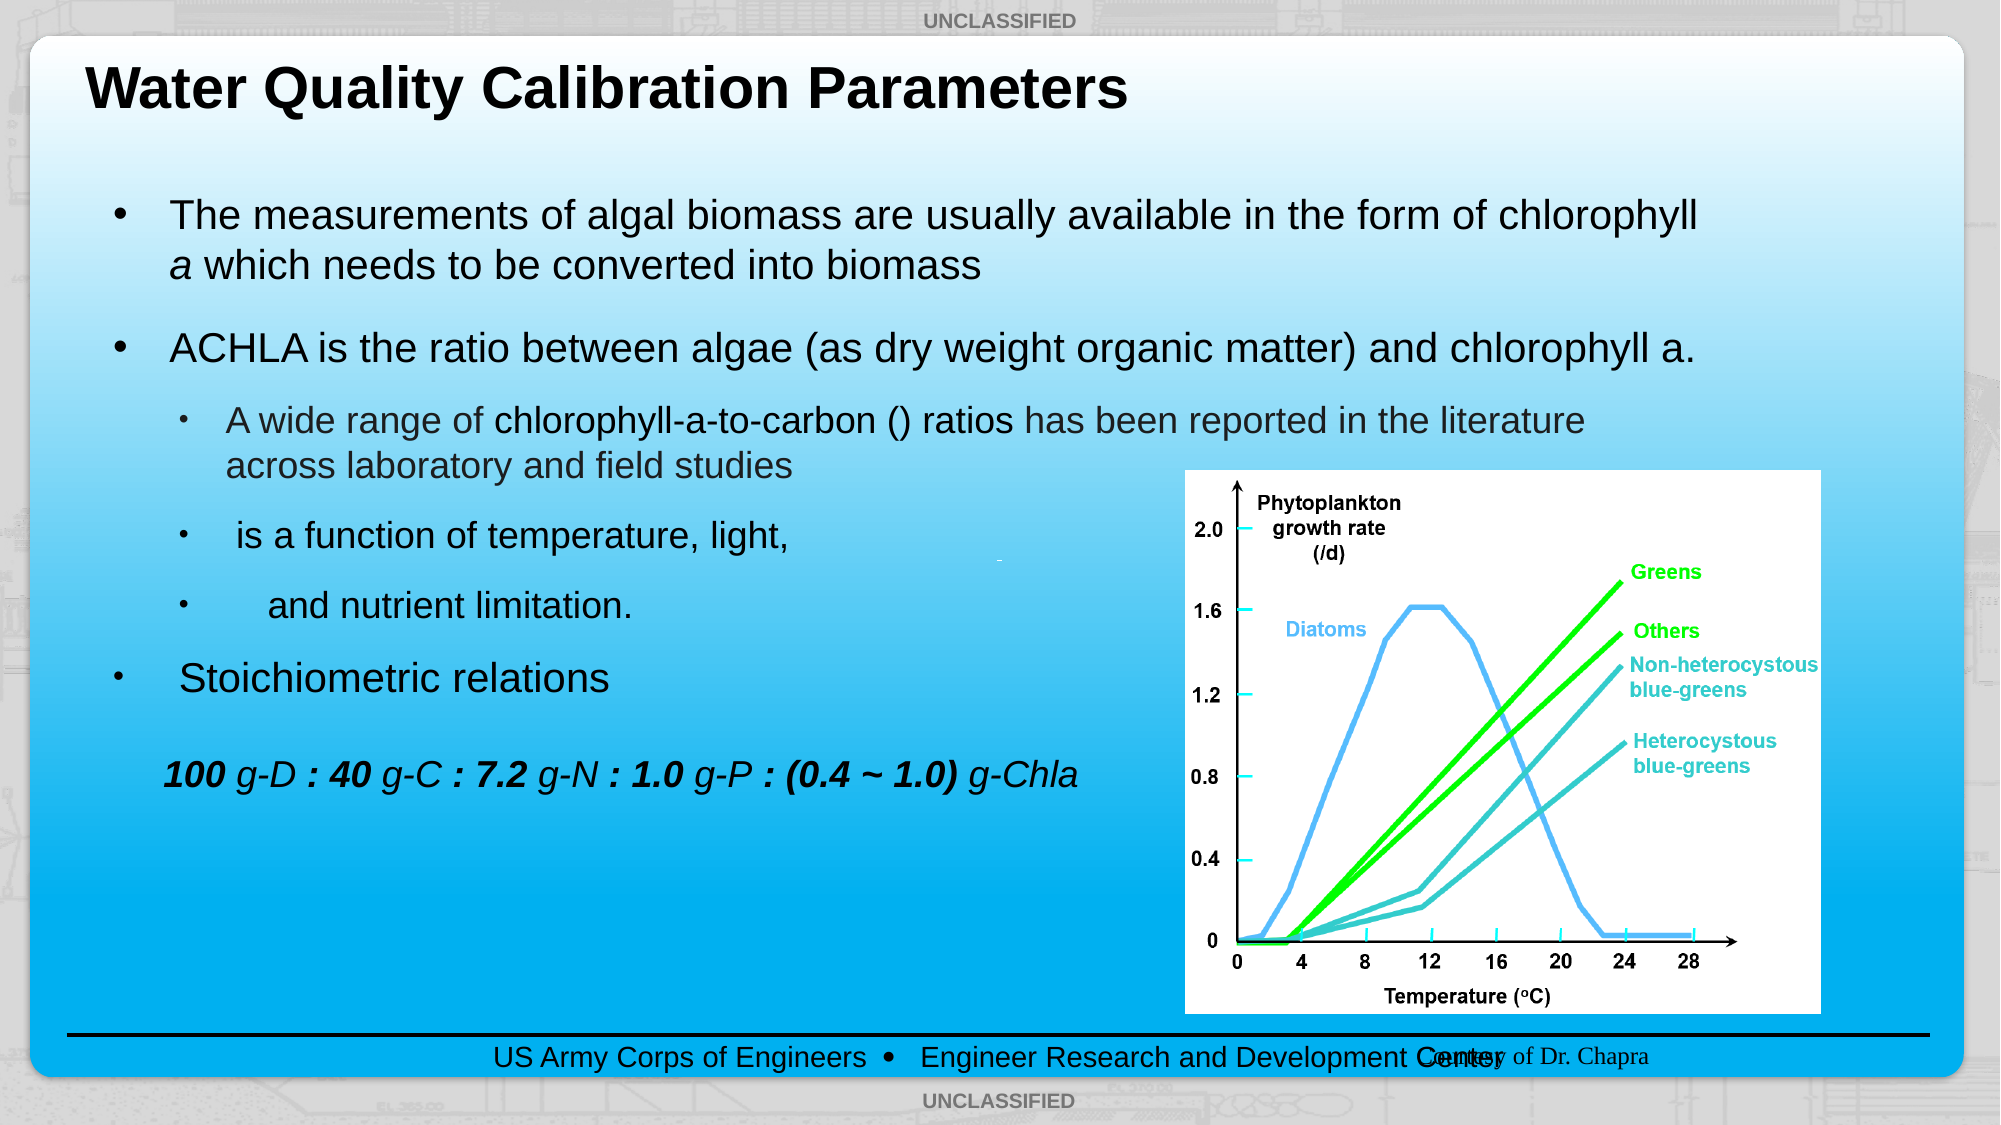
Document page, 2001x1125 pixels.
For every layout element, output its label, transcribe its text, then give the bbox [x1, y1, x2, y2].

text_box 100 g-D : 40 g-C : 7.2 g-N : 1.0 g-P : (0.4 ~ 1.0) g-Chla [148, 742, 1121, 802]
title Water Quality Calibration Parameters [69, 51, 1441, 261]
text_box Courtesy of Dr. Chapra [1401, 1032, 1674, 1077]
picture [0, 0, 2000, 1125]
